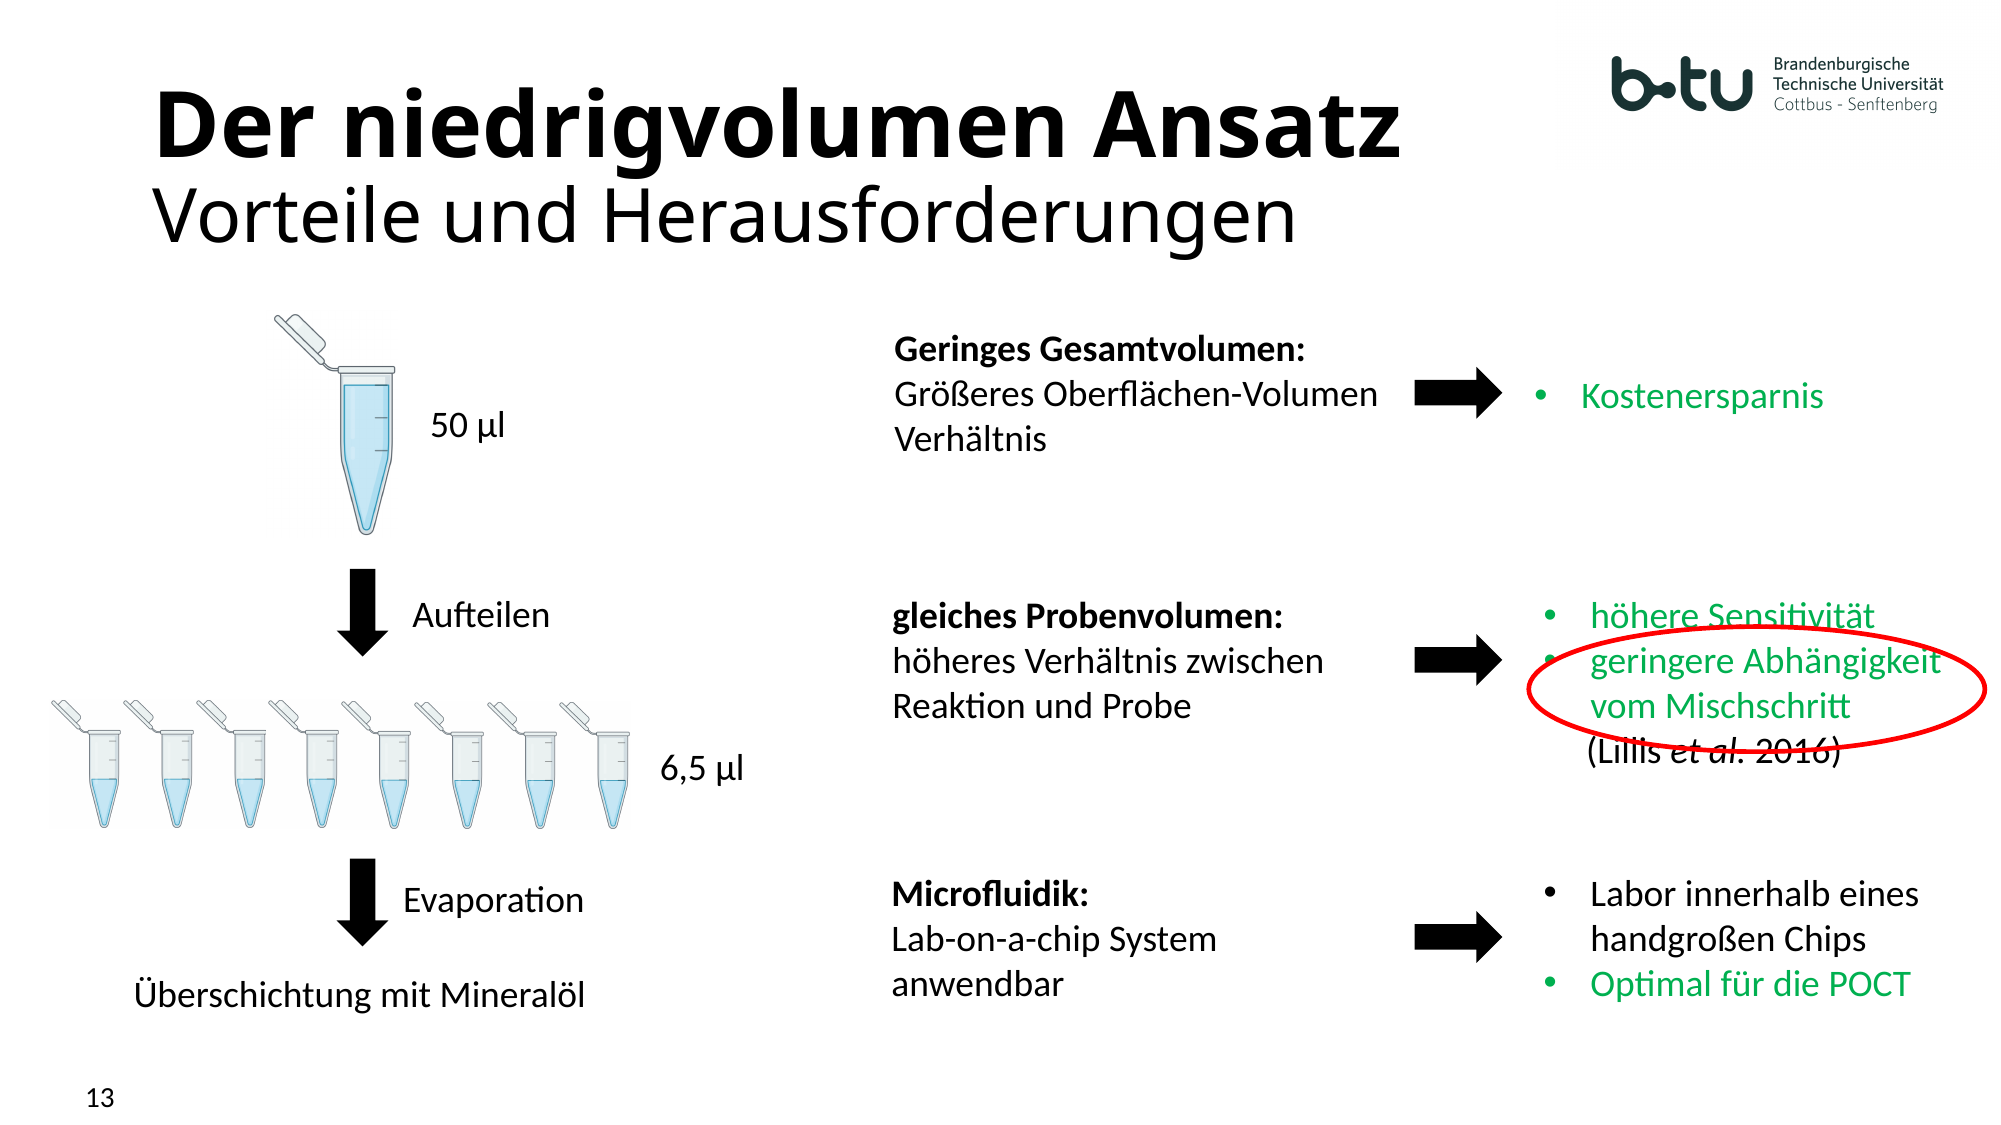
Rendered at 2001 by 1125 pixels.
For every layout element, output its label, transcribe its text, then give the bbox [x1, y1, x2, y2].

text_box [1414, 911, 1503, 963]
text_box 50 µl [415, 392, 521, 453]
text_box [336, 858, 388, 947]
text_box Kostenersparnis [1519, 364, 2000, 424]
text_box Evaporation [388, 867, 600, 928]
text_box [1414, 634, 1503, 686]
text_box Überschichtung mit Mineralöl [118, 962, 606, 1022]
picture [1555, 0, 2000, 170]
text_box [1527, 625, 1986, 753]
text_box [1414, 366, 1503, 419]
text_box Aufteilen [397, 582, 566, 642]
text_box [336, 568, 389, 657]
picture [49, 699, 631, 830]
title Der niedrigvolumen Ansatz Vorteile und Herausforderungen [137, 59, 1863, 278]
text_box 6,5 µl [645, 735, 760, 796]
text_box gleiches Probenvolumen: höheres Verhältnis zwischen Reaktion und Probe [877, 584, 1356, 734]
text_box Microfluidik: Lab-on-a-chip System anwendbar [876, 861, 1357, 1011]
text_box Geringes Gesamtvolumen: Größeres Oberflächen-Volumen Verhältnis [879, 316, 1394, 467]
text_box höhere Sensitivität geringere Abhängigkeit vom Mischschritt (Lillis et al. 2016) [1528, 584, 2000, 779]
text_box Labor innerhalb eines handgroßen Chips Optimal für die POCT [1528, 861, 2000, 1011]
picture [266, 310, 398, 538]
text_box 13 [70, 1070, 130, 1121]
